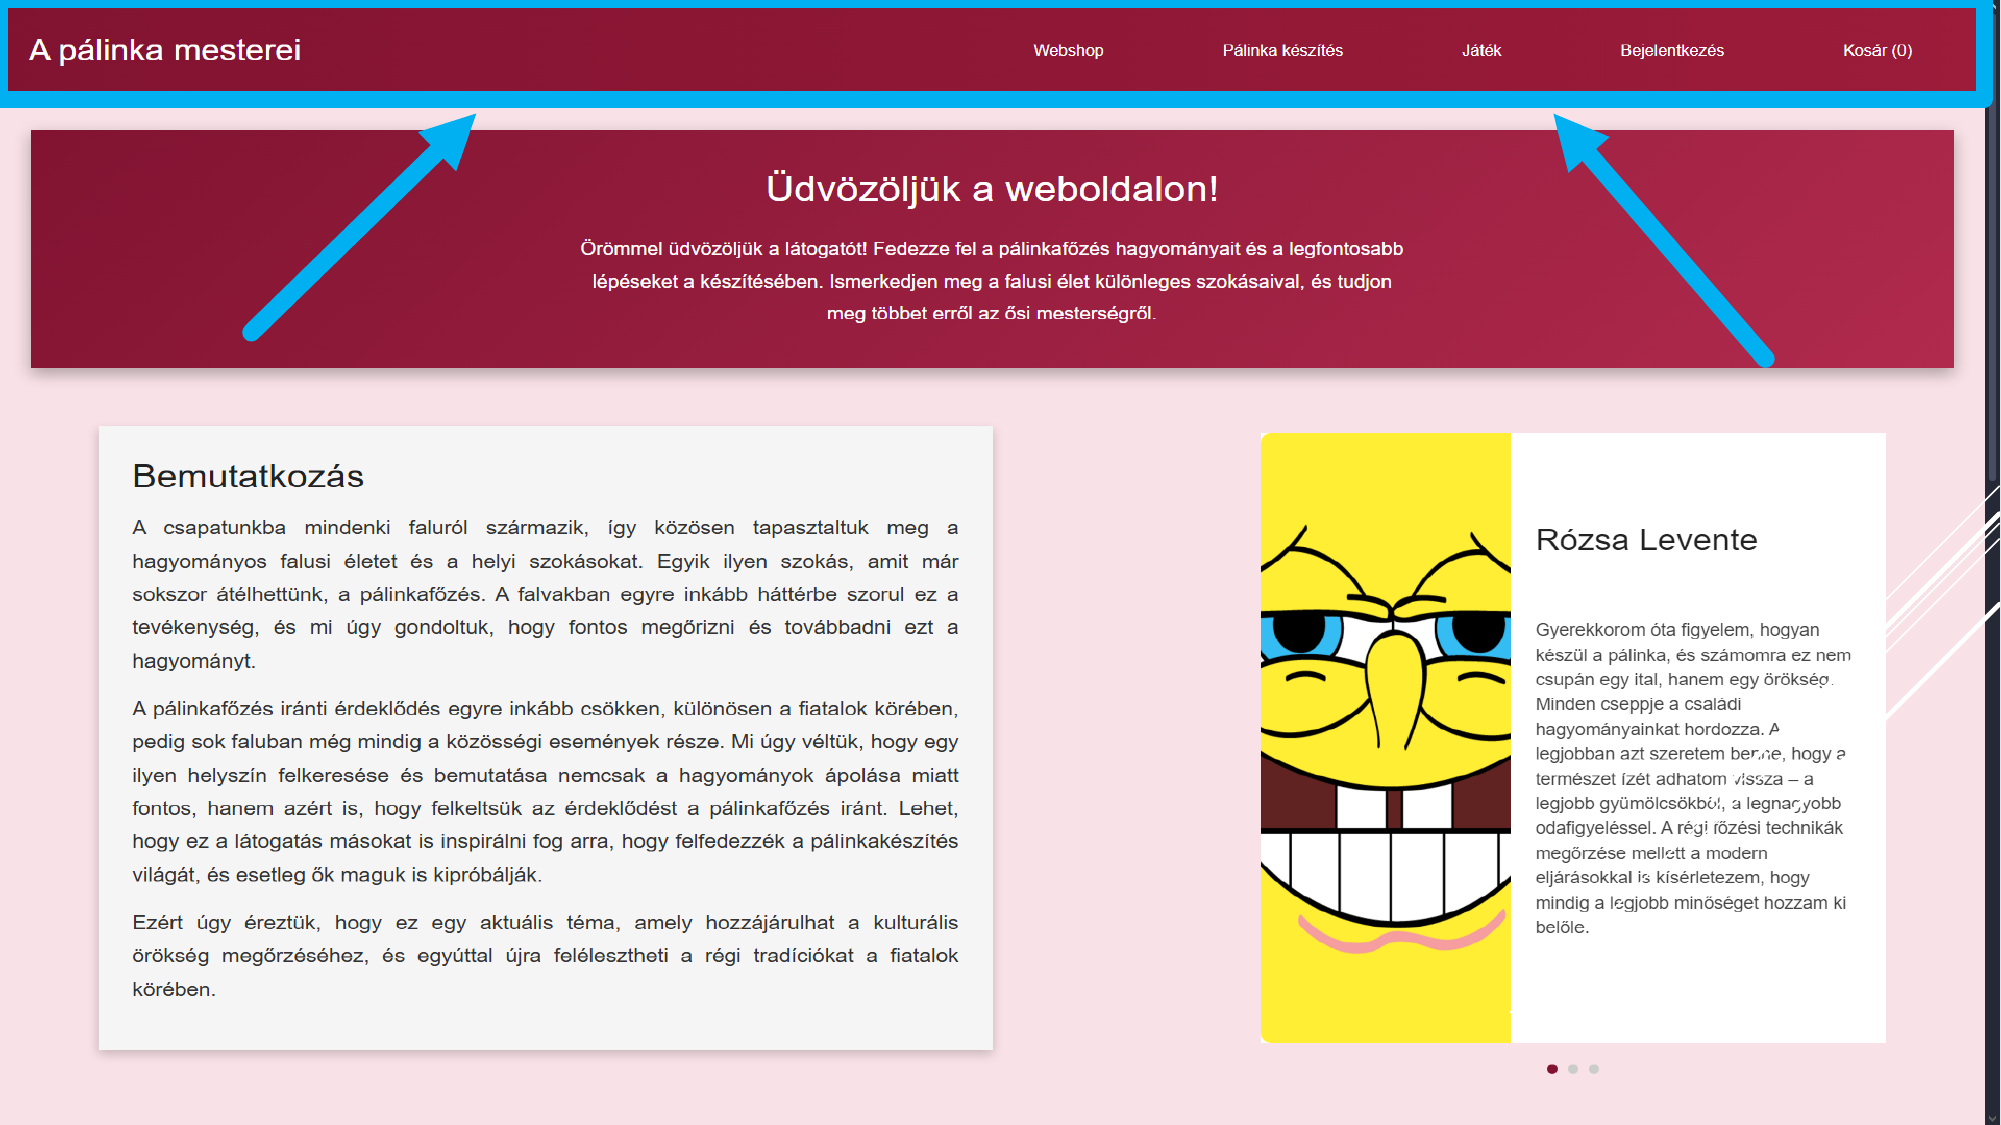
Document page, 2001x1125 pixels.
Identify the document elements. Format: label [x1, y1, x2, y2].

picture [0, 0, 2001, 1125]
text_box [251, 113, 477, 333]
text_box [0, 0, 1986, 101]
text_box [1553, 113, 1766, 359]
